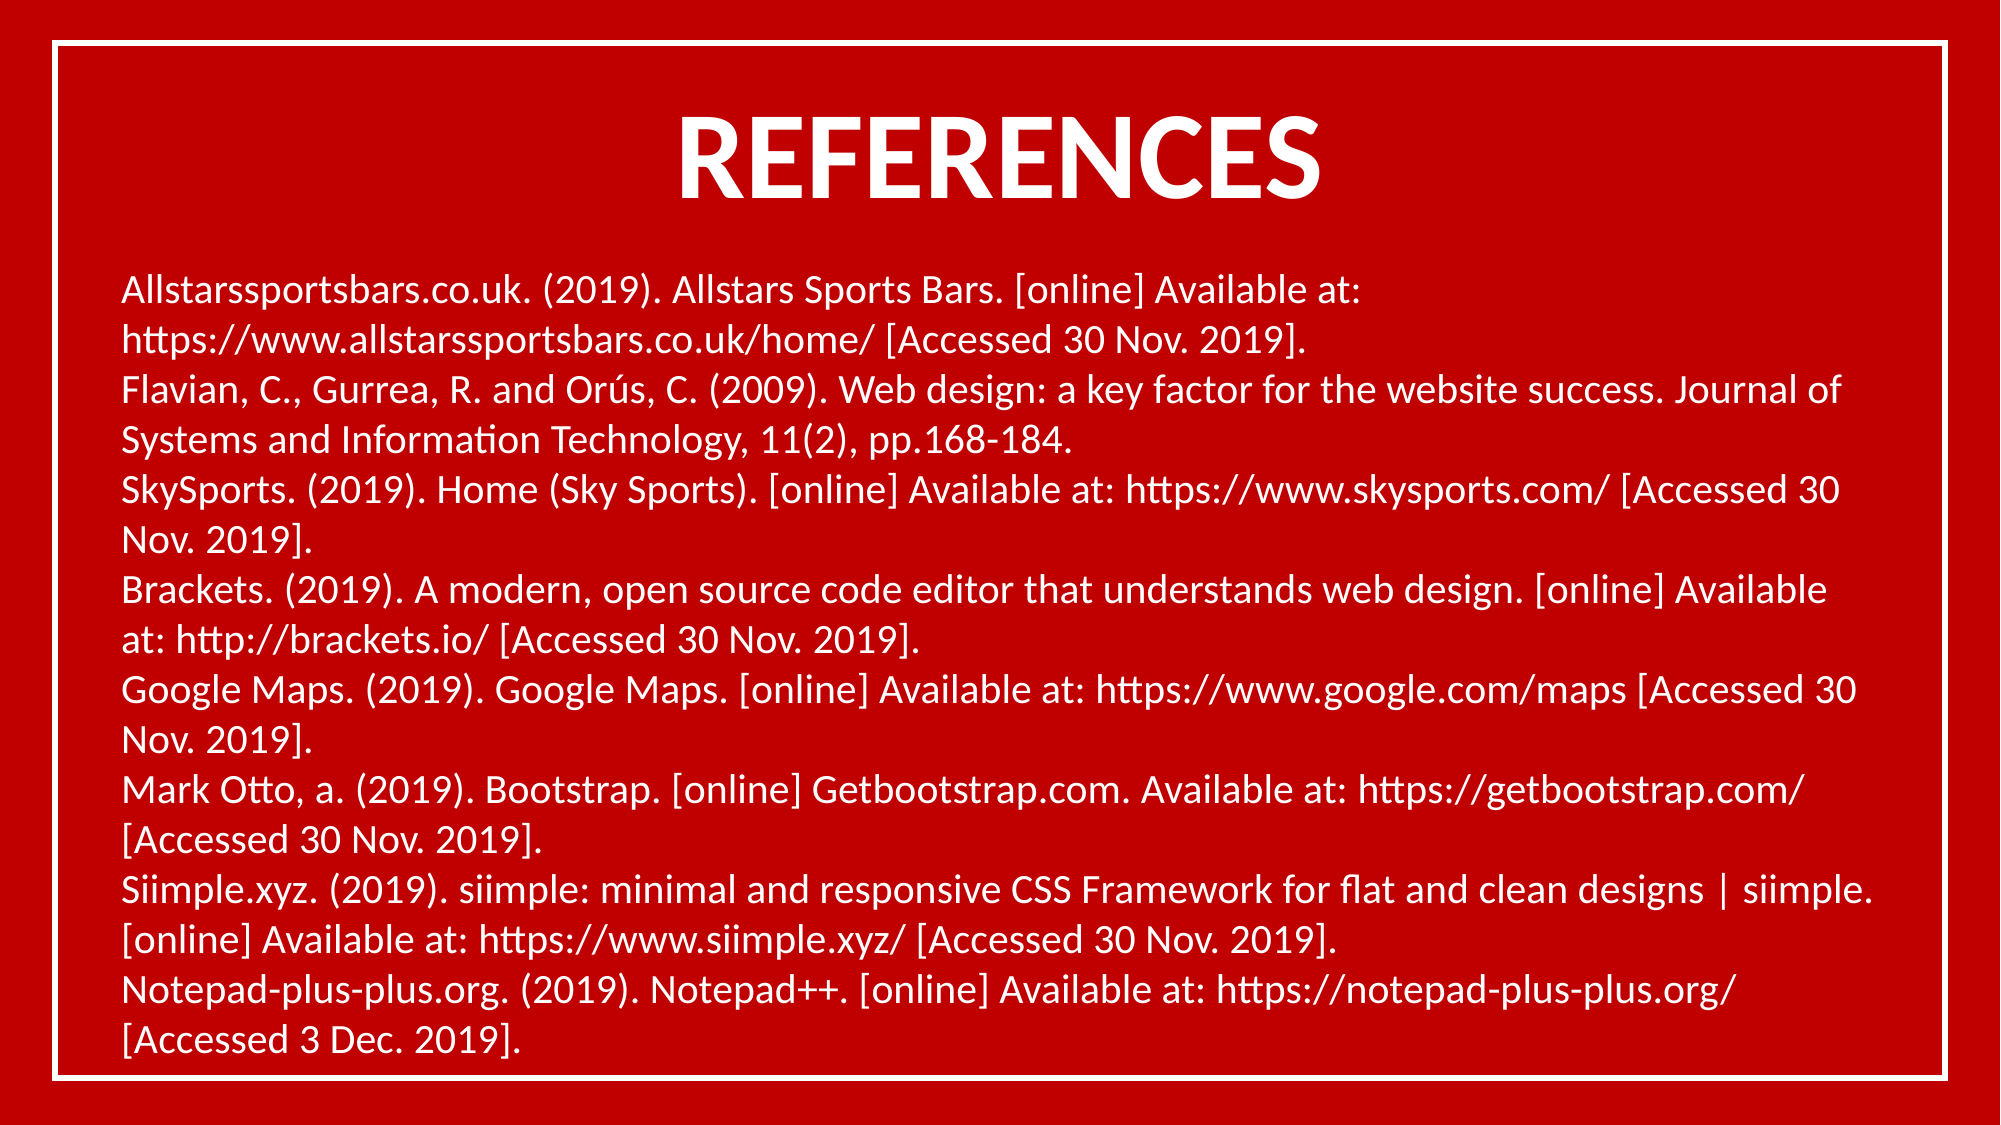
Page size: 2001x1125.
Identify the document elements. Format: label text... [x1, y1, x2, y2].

text_box REFERENCES [54, 66, 1945, 231]
text_box [54, 42, 1946, 1079]
text_box Allstarssportsbars.co.uk. (2019). Allstars Sports Bars. [online] Available at: https://www.allstarssportsbars.co.uk/home/ [Accessed 30 Nov. 2019]. Flavian, C., Gurrea, R. and Orús, C. (2009). Web design: a key factor for the website success. Journal of Systems and Information Technology, 11(2), pp.168-184. SkySports. (2019). Home (Sky Sports). [online] Available at: https://www.skysports.com/ [Accessed 30 Nov. 2019]. Brackets. (2019). A modern, open source code editor that understands web design. [online] Available at: http://brackets.io/ [Accessed 30 Nov. 2019]. Google Maps. (2019). Google Maps. [online] Available at: https://www.google.com/maps [Accessed 30 Nov. 2019]. Mark Otto, a. (2019). Bootstrap. [online] Getbootstrap.com. Available at: https://getbootstrap.com/ [Accessed 30 Nov. 2019]. Siimple.xyz. (2019). siimple: minimal and responsive CSS Framework for flat and clean designs | siimple. [online] Available at: https://www.siimple.xyz/ [Accessed 30 Nov. 2019]. Notepad-plus-plus.org. (2019). Notepad++. [online] Available at: https://notepad-plus-plus.org/ [Accessed 3 Dec. 2019]. [106, 254, 1893, 1070]
